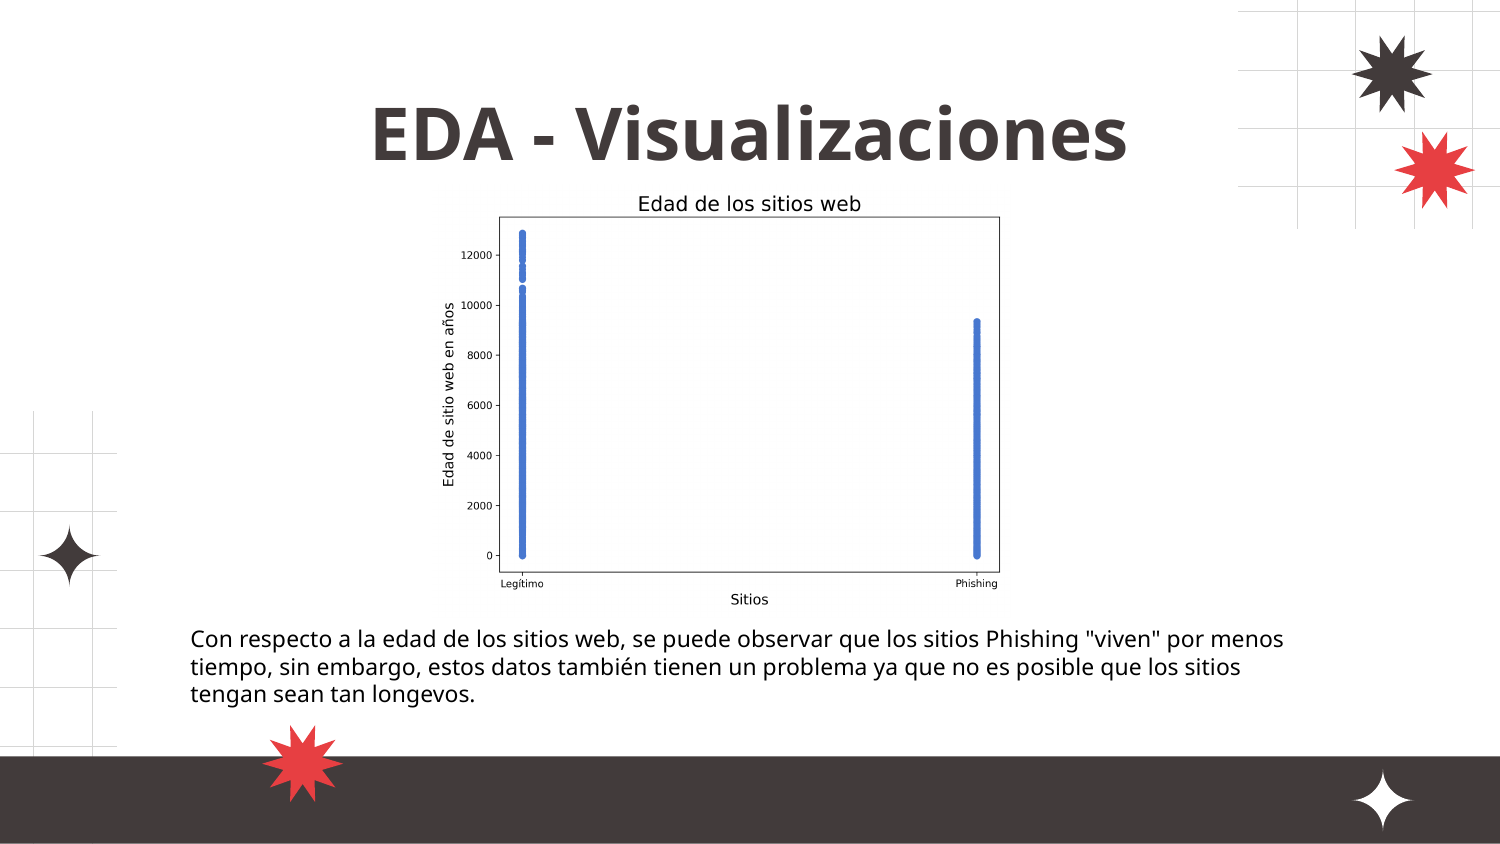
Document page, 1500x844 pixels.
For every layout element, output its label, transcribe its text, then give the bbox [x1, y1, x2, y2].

picture [432, 183, 1011, 618]
title EDA - Visualizaciones [118, 72, 1382, 167]
text_box Con respecto a la edad de los sitios web, se puede observar que los sitios Phishing "viven" por menos tiempo, sin embargo, estos datos también tienen un problema ya que no es posible que los sitios tengan sean tan longevos. [175, 617, 1313, 715]
